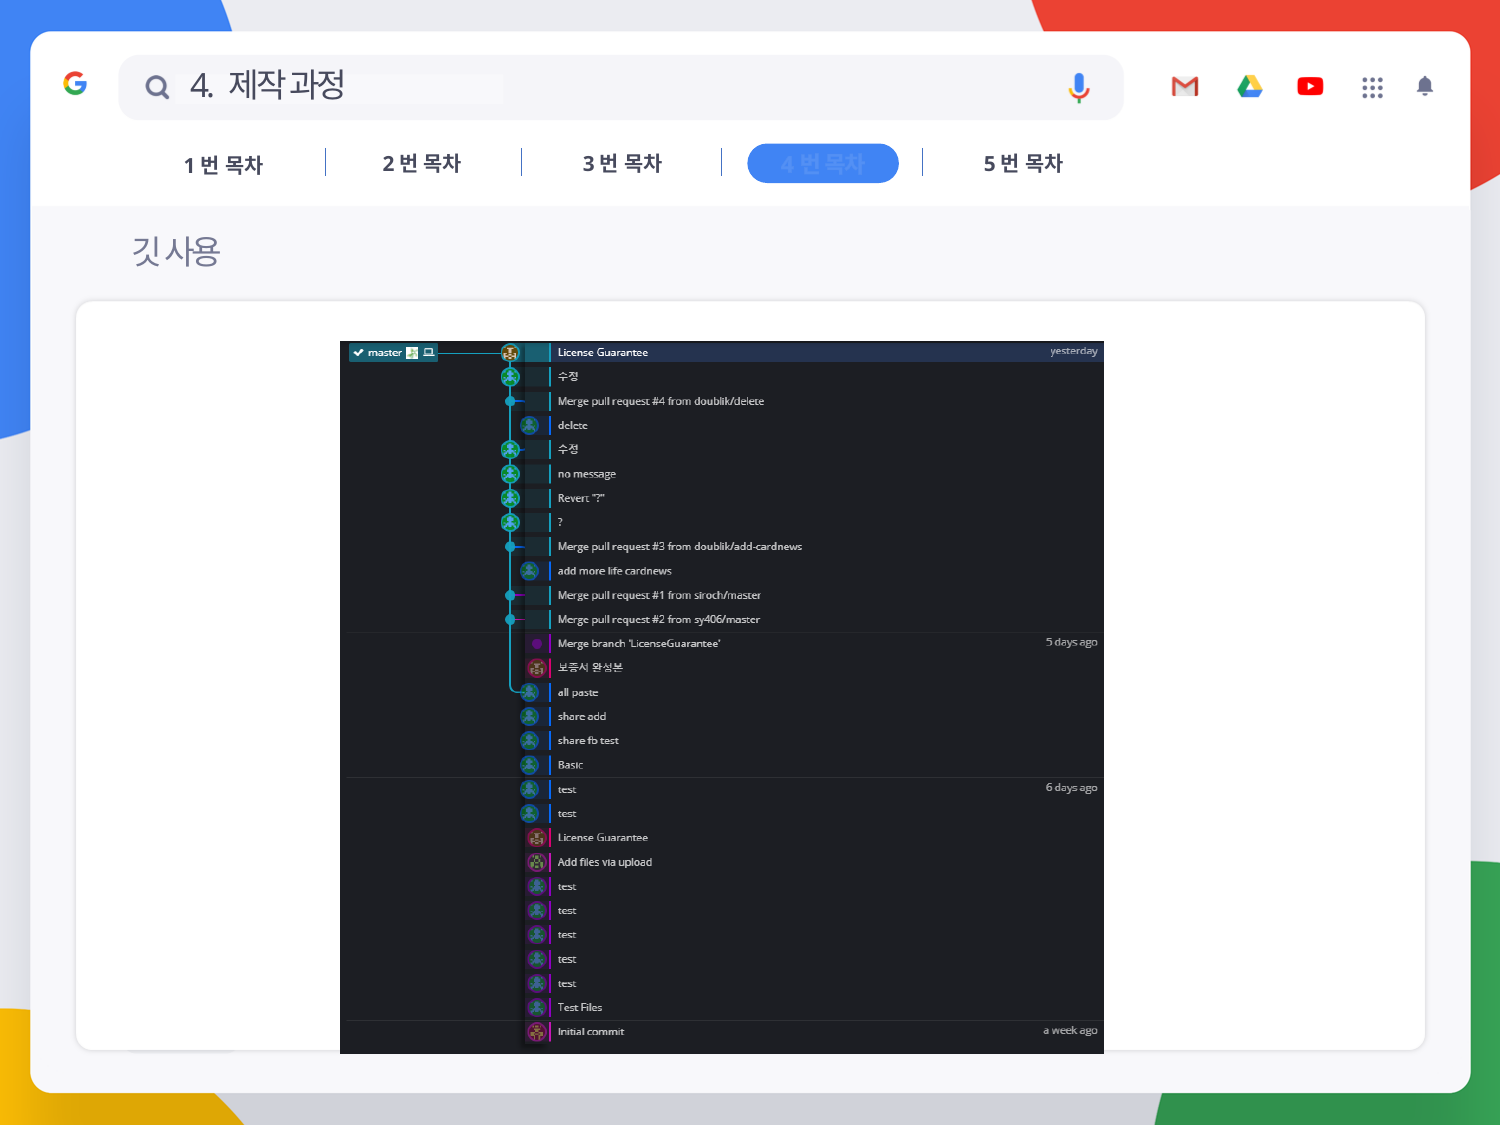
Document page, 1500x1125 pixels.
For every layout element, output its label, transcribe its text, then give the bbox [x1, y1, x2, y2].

text_box 1번 목차 [122, 143, 325, 187]
text_box 깃 사용 [116, 223, 662, 274]
text_box 3번 목차 [521, 141, 722, 185]
text_box 2번 목차 [321, 141, 521, 185]
text_box [95, 134, 1449, 191]
picture [0, 0, 1500, 1125]
title 4. 제작 과정 [175, 61, 697, 112]
text_box 4번 목차 [722, 141, 922, 185]
text_box 5번 목차 [922, 141, 1125, 185]
text_box 4번 목차 [747, 143, 899, 184]
